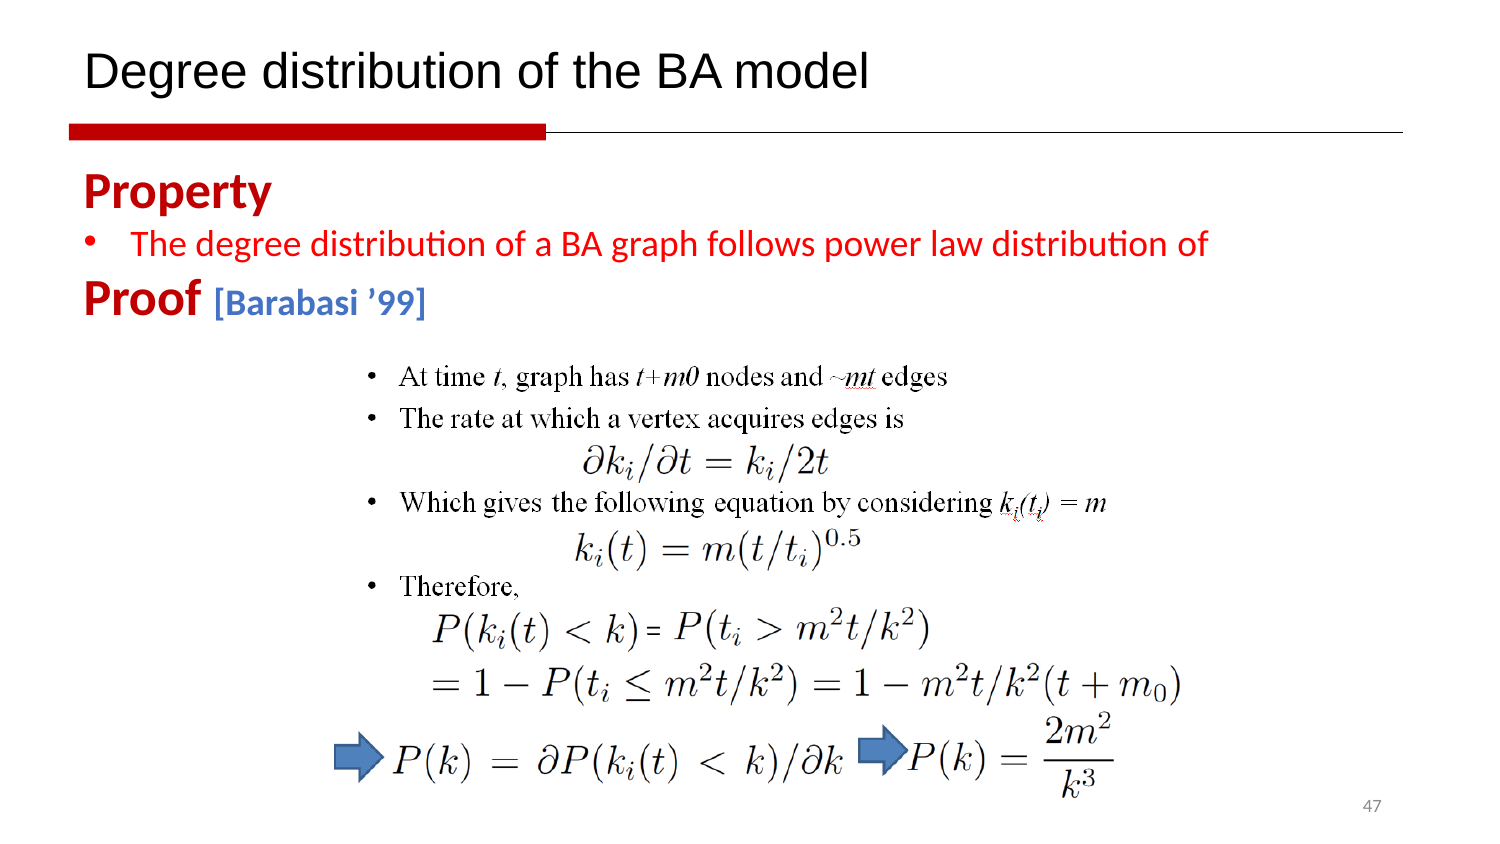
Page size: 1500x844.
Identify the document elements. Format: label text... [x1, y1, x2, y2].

slide_number 47 [1059, 782, 1397, 827]
text_box [68, 123, 547, 132]
text_box [68, 133, 547, 142]
picture [319, 362, 1181, 801]
text_box Degree distribution of the BA model [69, 30, 886, 106]
